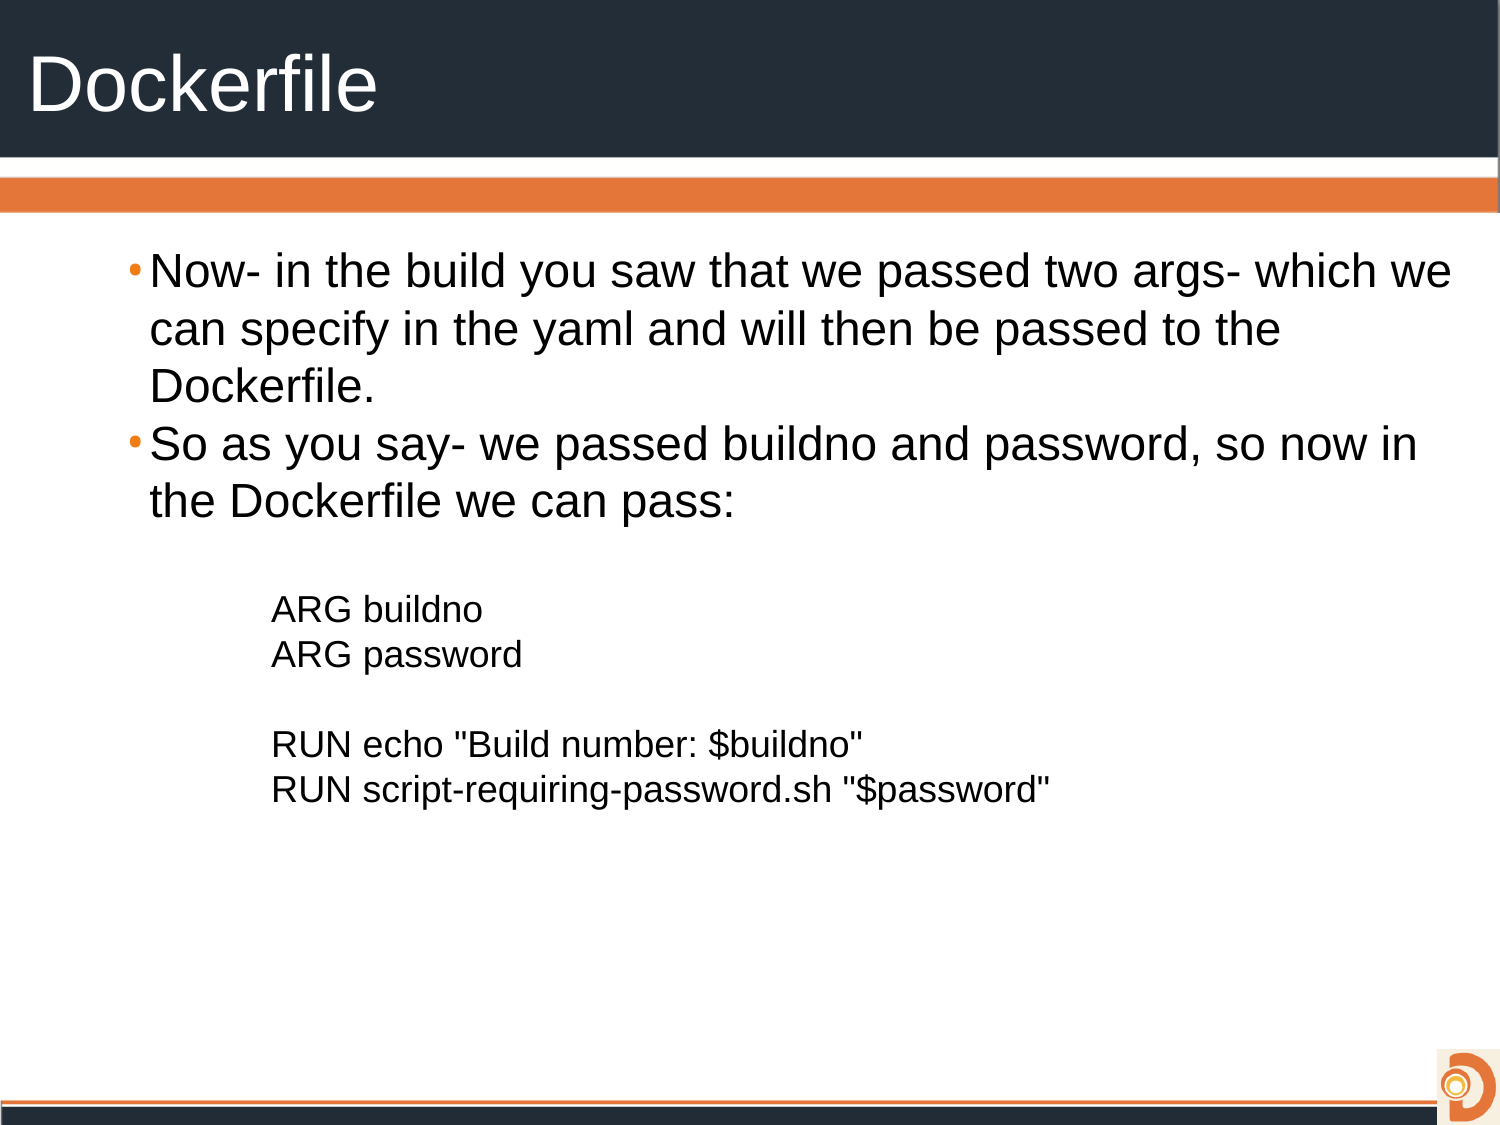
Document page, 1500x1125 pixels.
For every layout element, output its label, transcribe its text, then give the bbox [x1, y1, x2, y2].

list Now- in the build you saw that we passed two args- which we can specify in the yaml and will then be passed to the Dockerfile. So as you say- we passed buildno and password, so now in the Dockerfile we can pass: ARG buildno ARG password RUN echo "Build number: $buildno" RUN script-requiring-password.sh "$password" [12, 224, 1488, 1050]
picture [2, 1049, 1500, 1125]
title Dockerfile [12, 24, 1488, 136]
picture [0, 0, 1500, 213]
